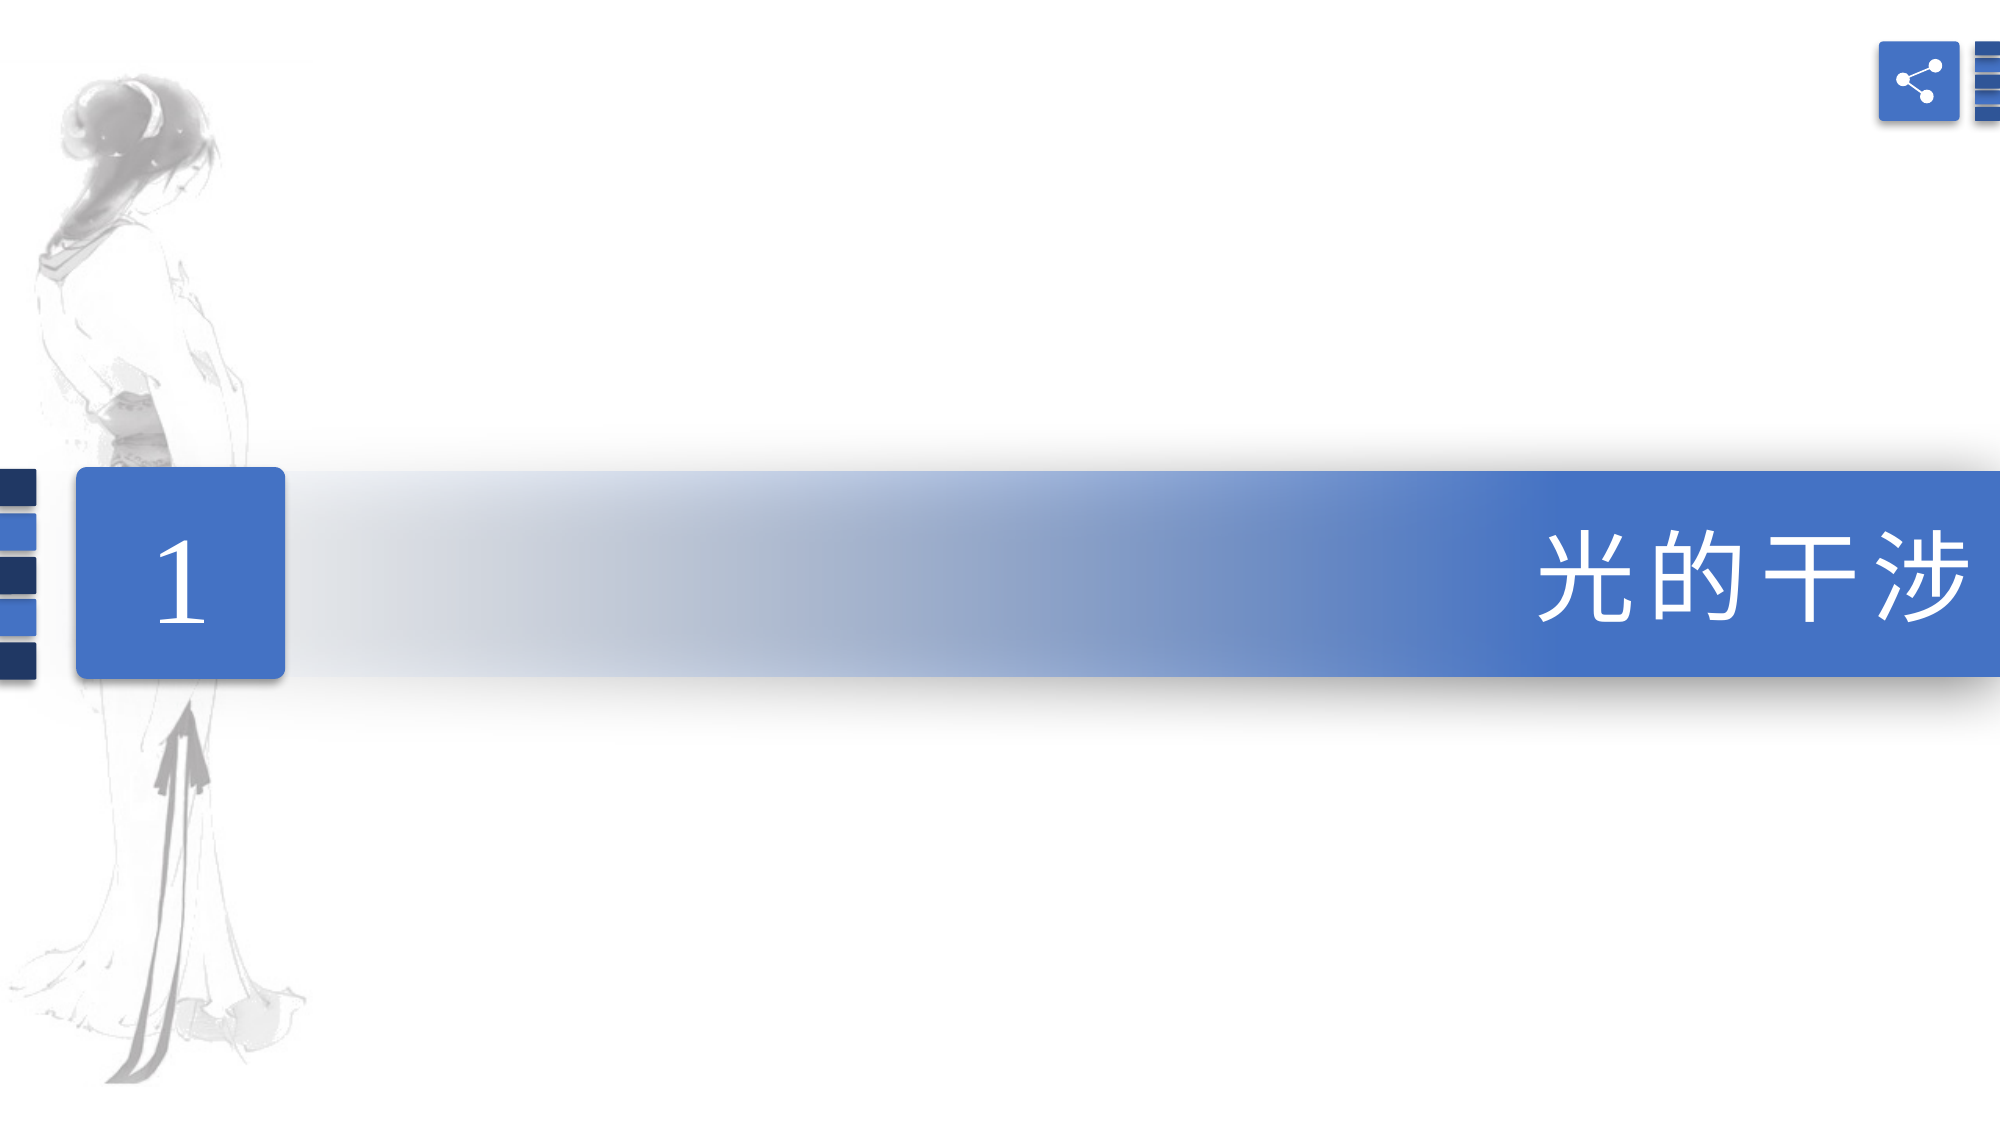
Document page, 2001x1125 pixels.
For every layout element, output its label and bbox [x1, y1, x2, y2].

text_box [1878, 41, 2000, 121]
picture [0, 58, 313, 467]
text_box [0, 467, 2000, 680]
picture [0, 680, 313, 1087]
